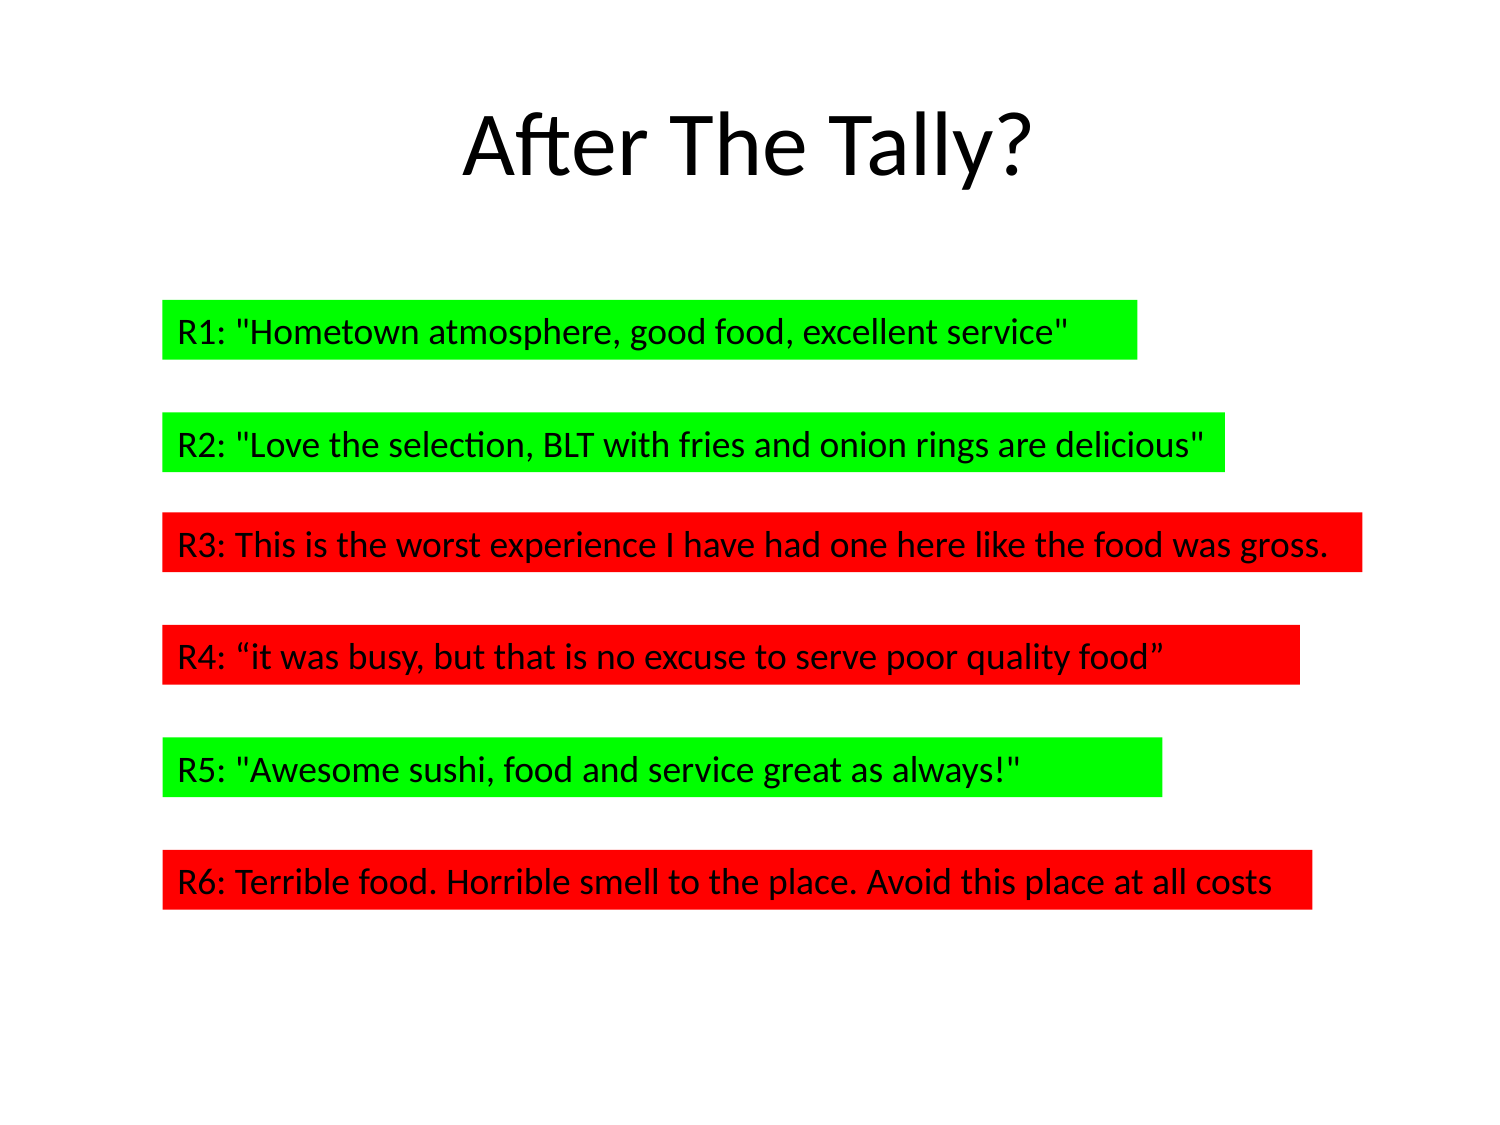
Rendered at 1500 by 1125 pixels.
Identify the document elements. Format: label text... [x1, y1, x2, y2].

text_box R1: "Hometown atmosphere, good food, excellent service" [162, 299, 1138, 360]
text_box R5: "Awesome sushi, food and service great as always!" [162, 737, 1163, 798]
title After The Tally? [75, 45, 1425, 233]
text_box R6: Terrible food. Horrible smell to the place. Avoid this place at all costs [162, 849, 1313, 910]
text_box R3: This is the worst experience I have had one here like the food was gross. [162, 512, 1363, 573]
text_box R4: “it was busy, but that is no excuse to serve poor quality food” [162, 624, 1300, 685]
text_box R2: "Love the selection, BLT with fries and onion rings are delicious" [162, 412, 1225, 473]
